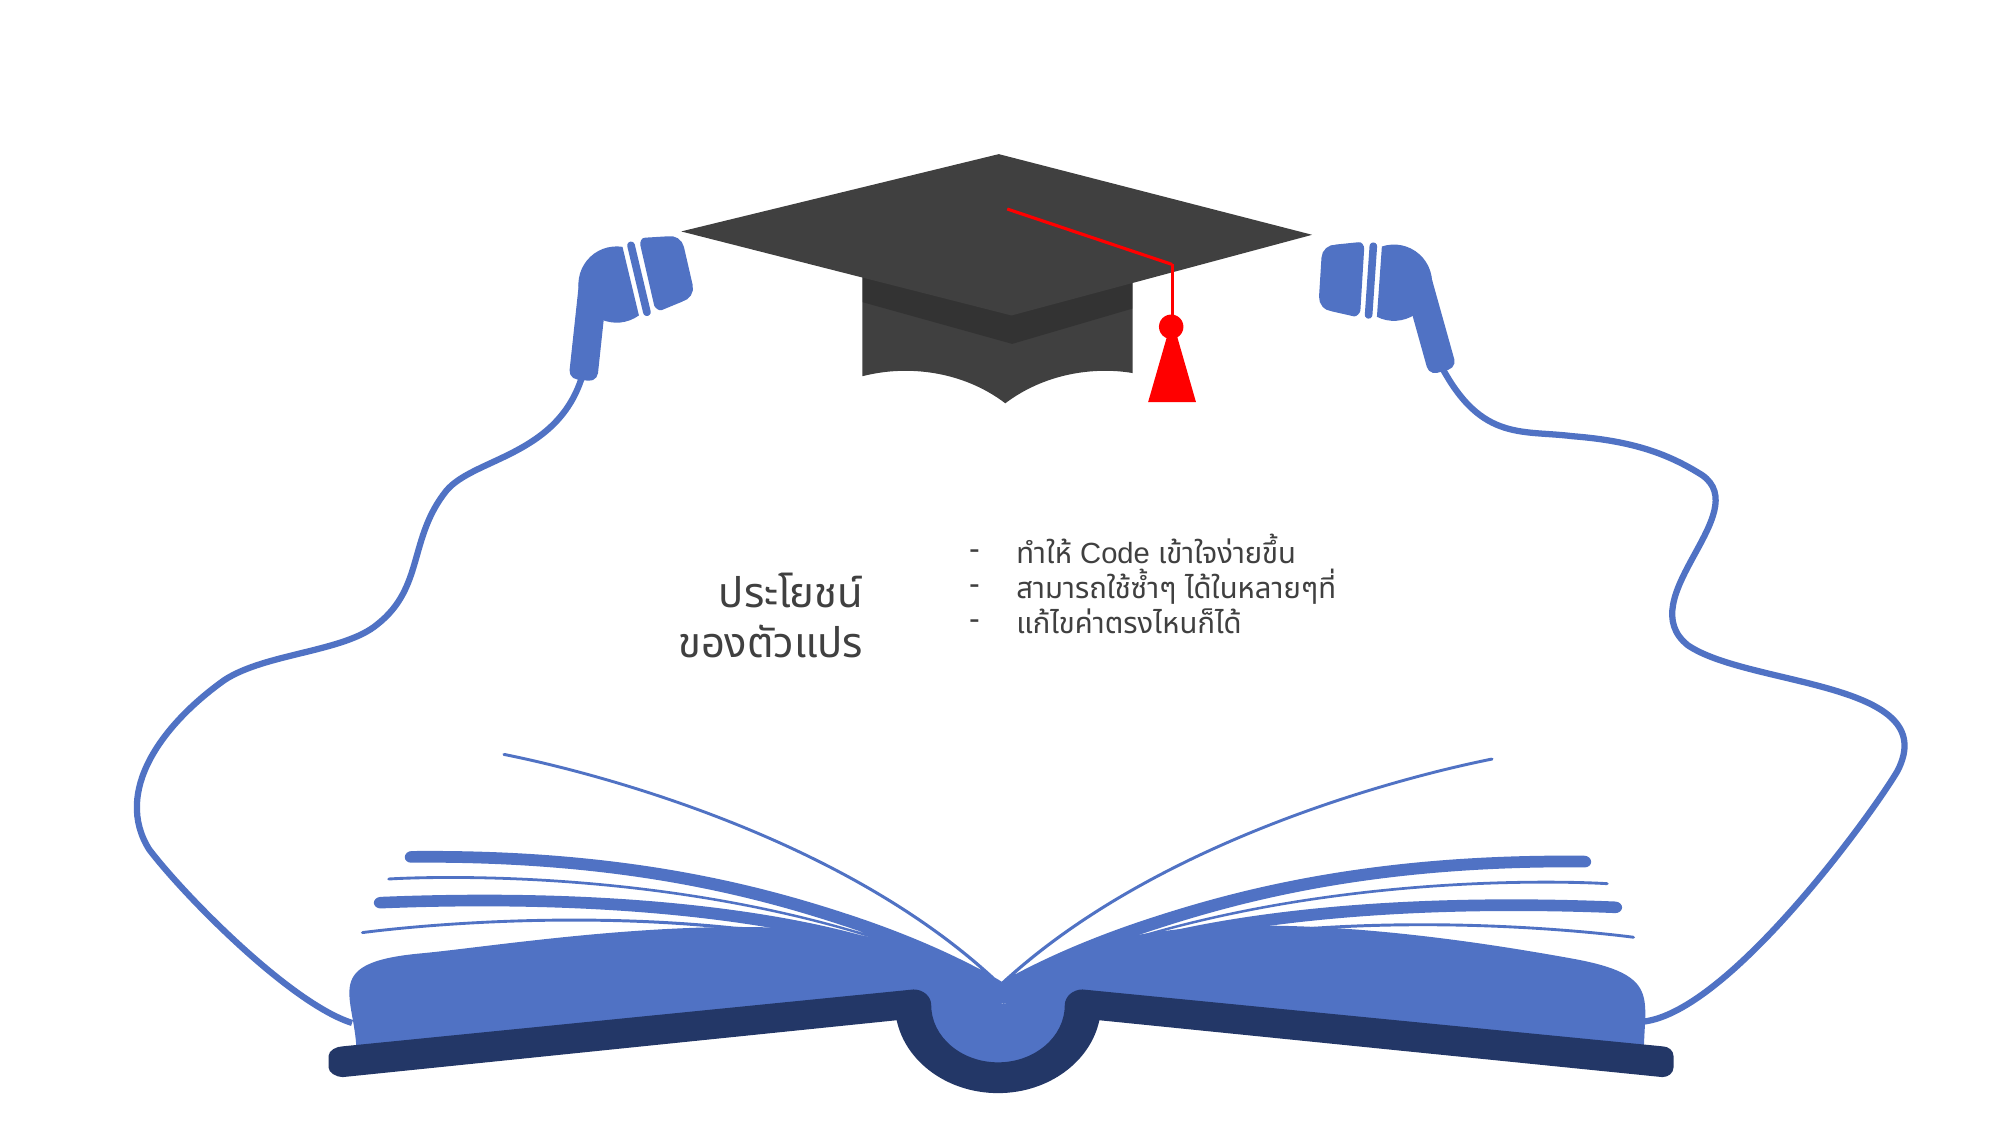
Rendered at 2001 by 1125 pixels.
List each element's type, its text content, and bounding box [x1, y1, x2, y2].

text_box ทำให้ Code เข้าใจง่ายขึ้น สามารถใช้ซ้ำๆ ได้ในหลายๆที่ แก้ไขค่าตรงไหนก็ได้ [954, 527, 1455, 648]
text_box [570, 217, 671, 392]
text_box ประโยชน์ ของตัวแปร [510, 558, 878, 674]
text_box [681, 154, 1313, 404]
text_box [135, 392, 578, 1013]
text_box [1342, 216, 1444, 391]
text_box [326, 737, 1674, 1094]
text_box [1444, 371, 1906, 1013]
